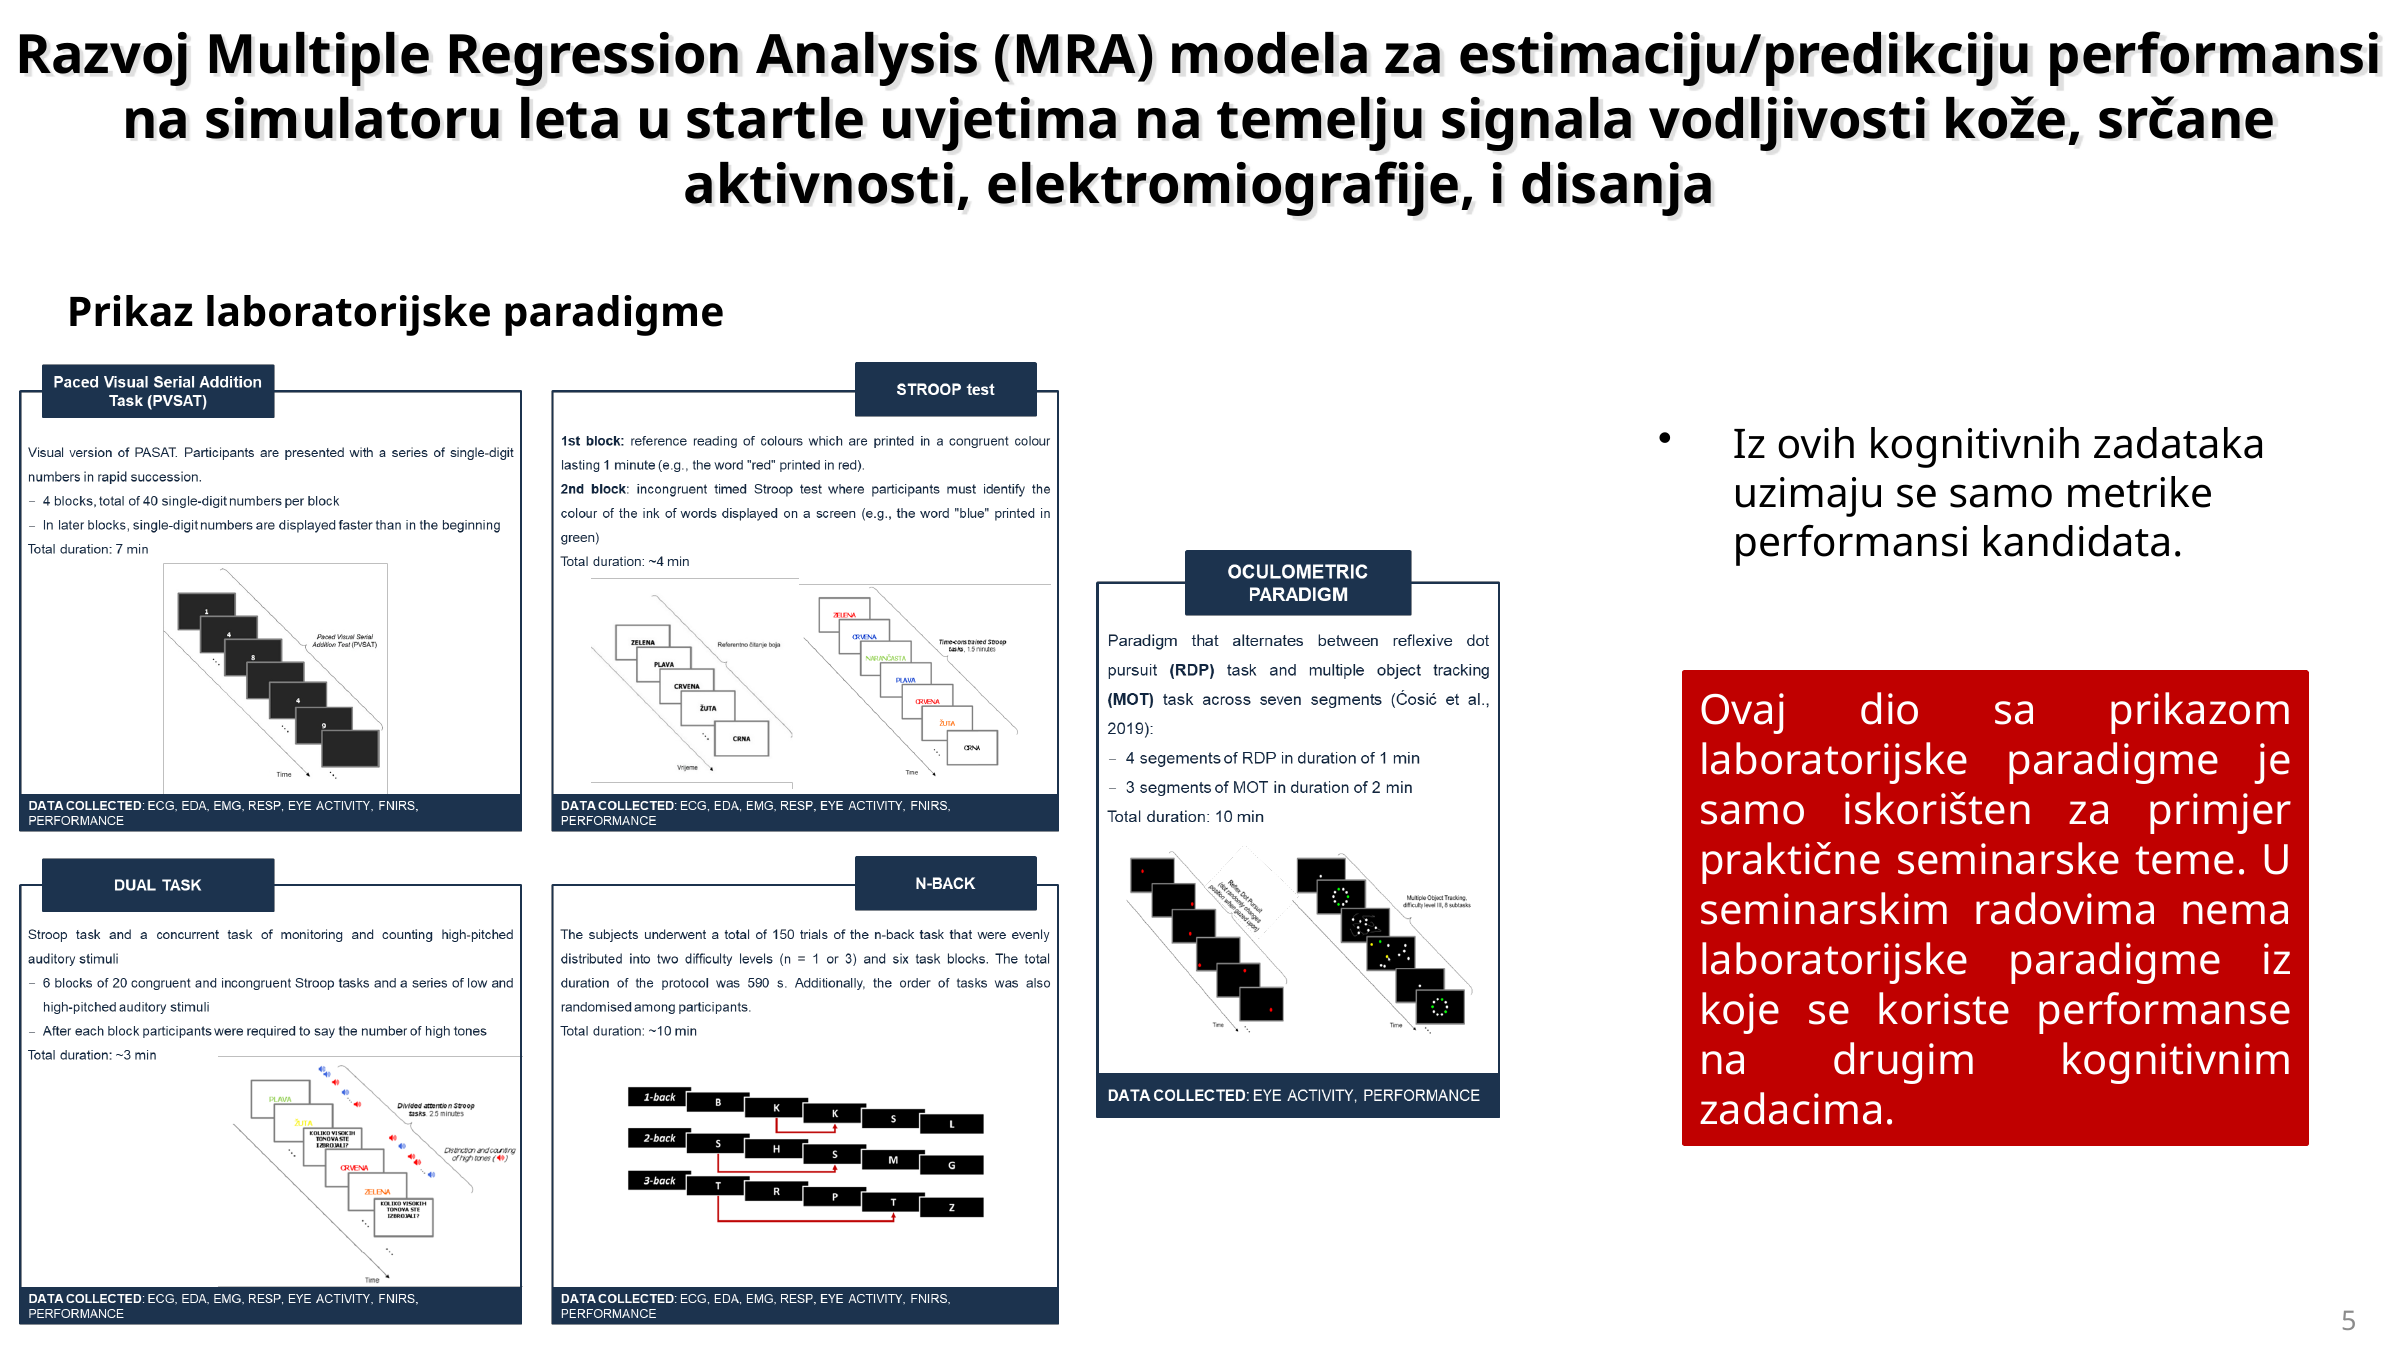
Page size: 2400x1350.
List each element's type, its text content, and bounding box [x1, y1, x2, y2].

picture [19, 855, 1060, 1328]
list Prikaz laboratorijske paradigme [51, 277, 2346, 343]
text_box Ovaj dio sa prikazom laboratorijske paradigme je samo iskorišten za primjer praktične seminarske teme. U seminarskim radovima nema laboratorijske paradigme iz koje se koriste performanse na drugim kognitivnim zadacima. [1682, 670, 2309, 1146]
text_box Iz ovih kognitivnih zadataka uzimaju se samo metrike performansi kandidata. [1643, 410, 2348, 573]
title Razvoj Multiple Regression Analysis (MRA) modela za estimaciju/predikciju performansi na simulatoru leta u startle uvjetima na temelju signala vodljivosti kože, srčane aktivnosti, elektromiografije, i disanja [0, 9, 2400, 222]
picture [19, 362, 1060, 835]
slide_number 5 [1831, 1285, 2372, 1350]
picture [1096, 550, 1500, 1118]
